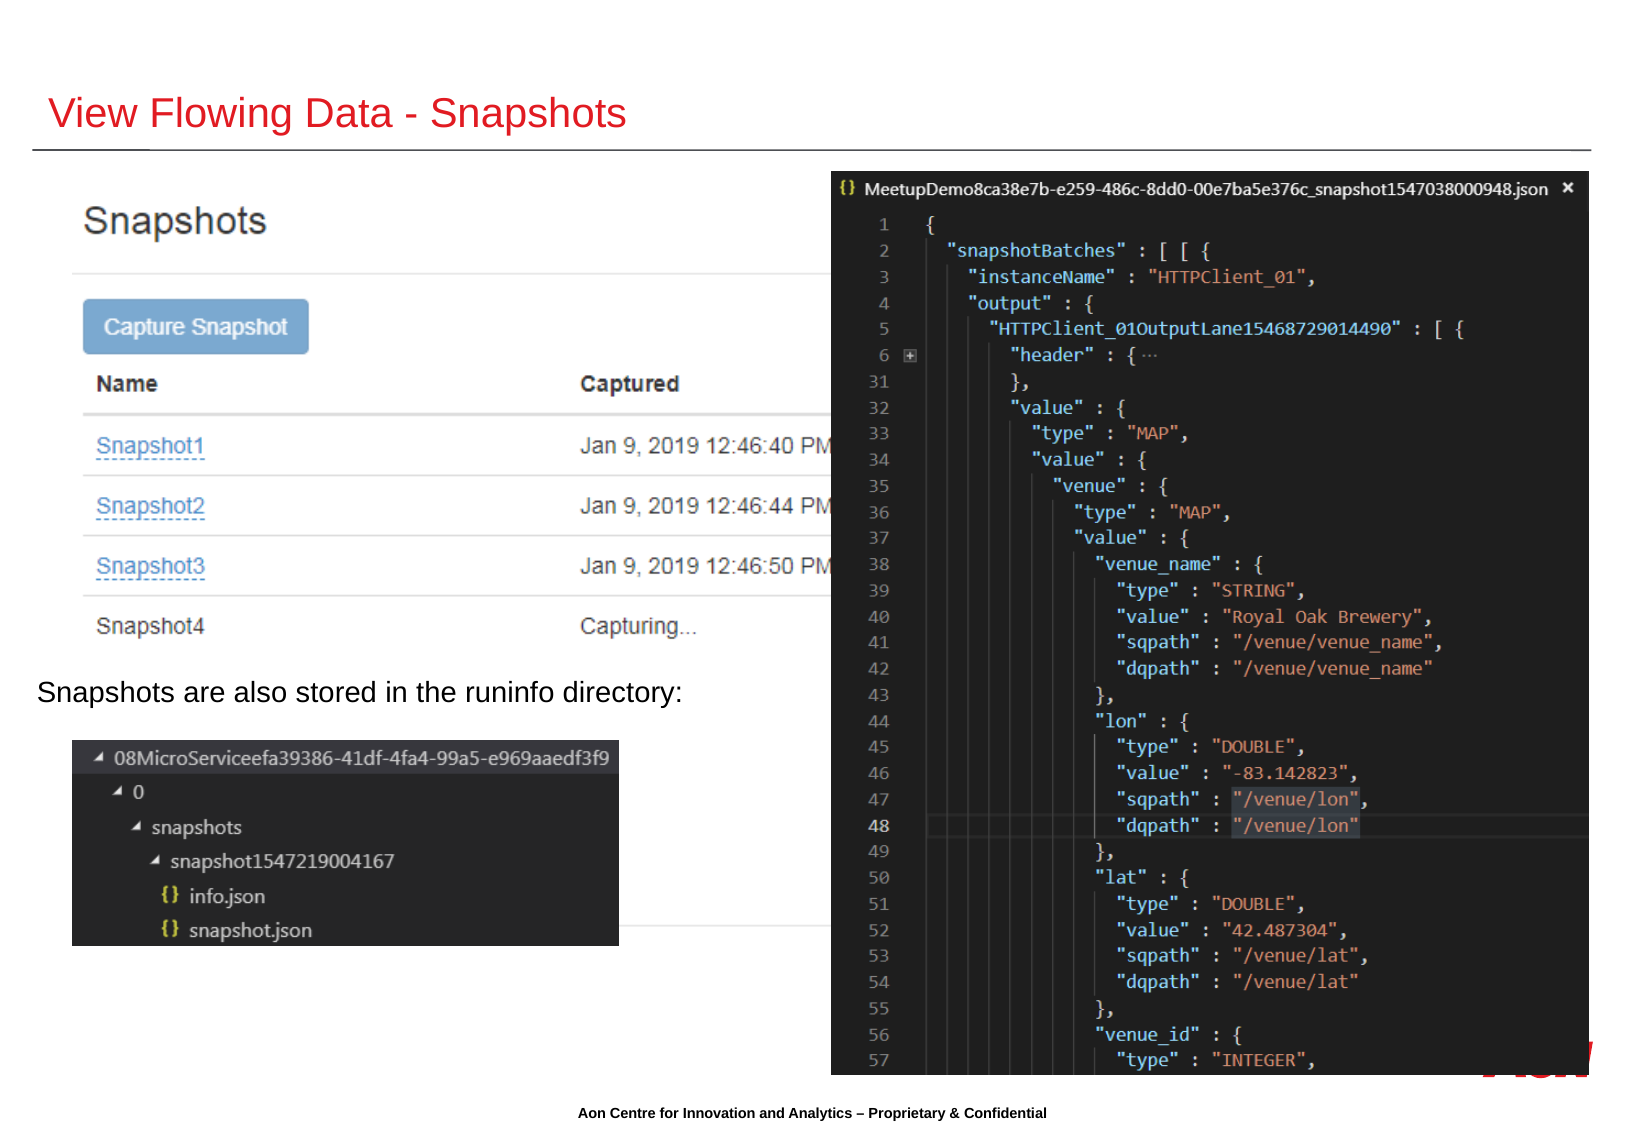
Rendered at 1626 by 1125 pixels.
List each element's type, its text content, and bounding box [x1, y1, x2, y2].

title View Flowing Data - Snapshots [47, 49, 1511, 136]
picture [71, 171, 1590, 1076]
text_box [21, 665, 780, 946]
